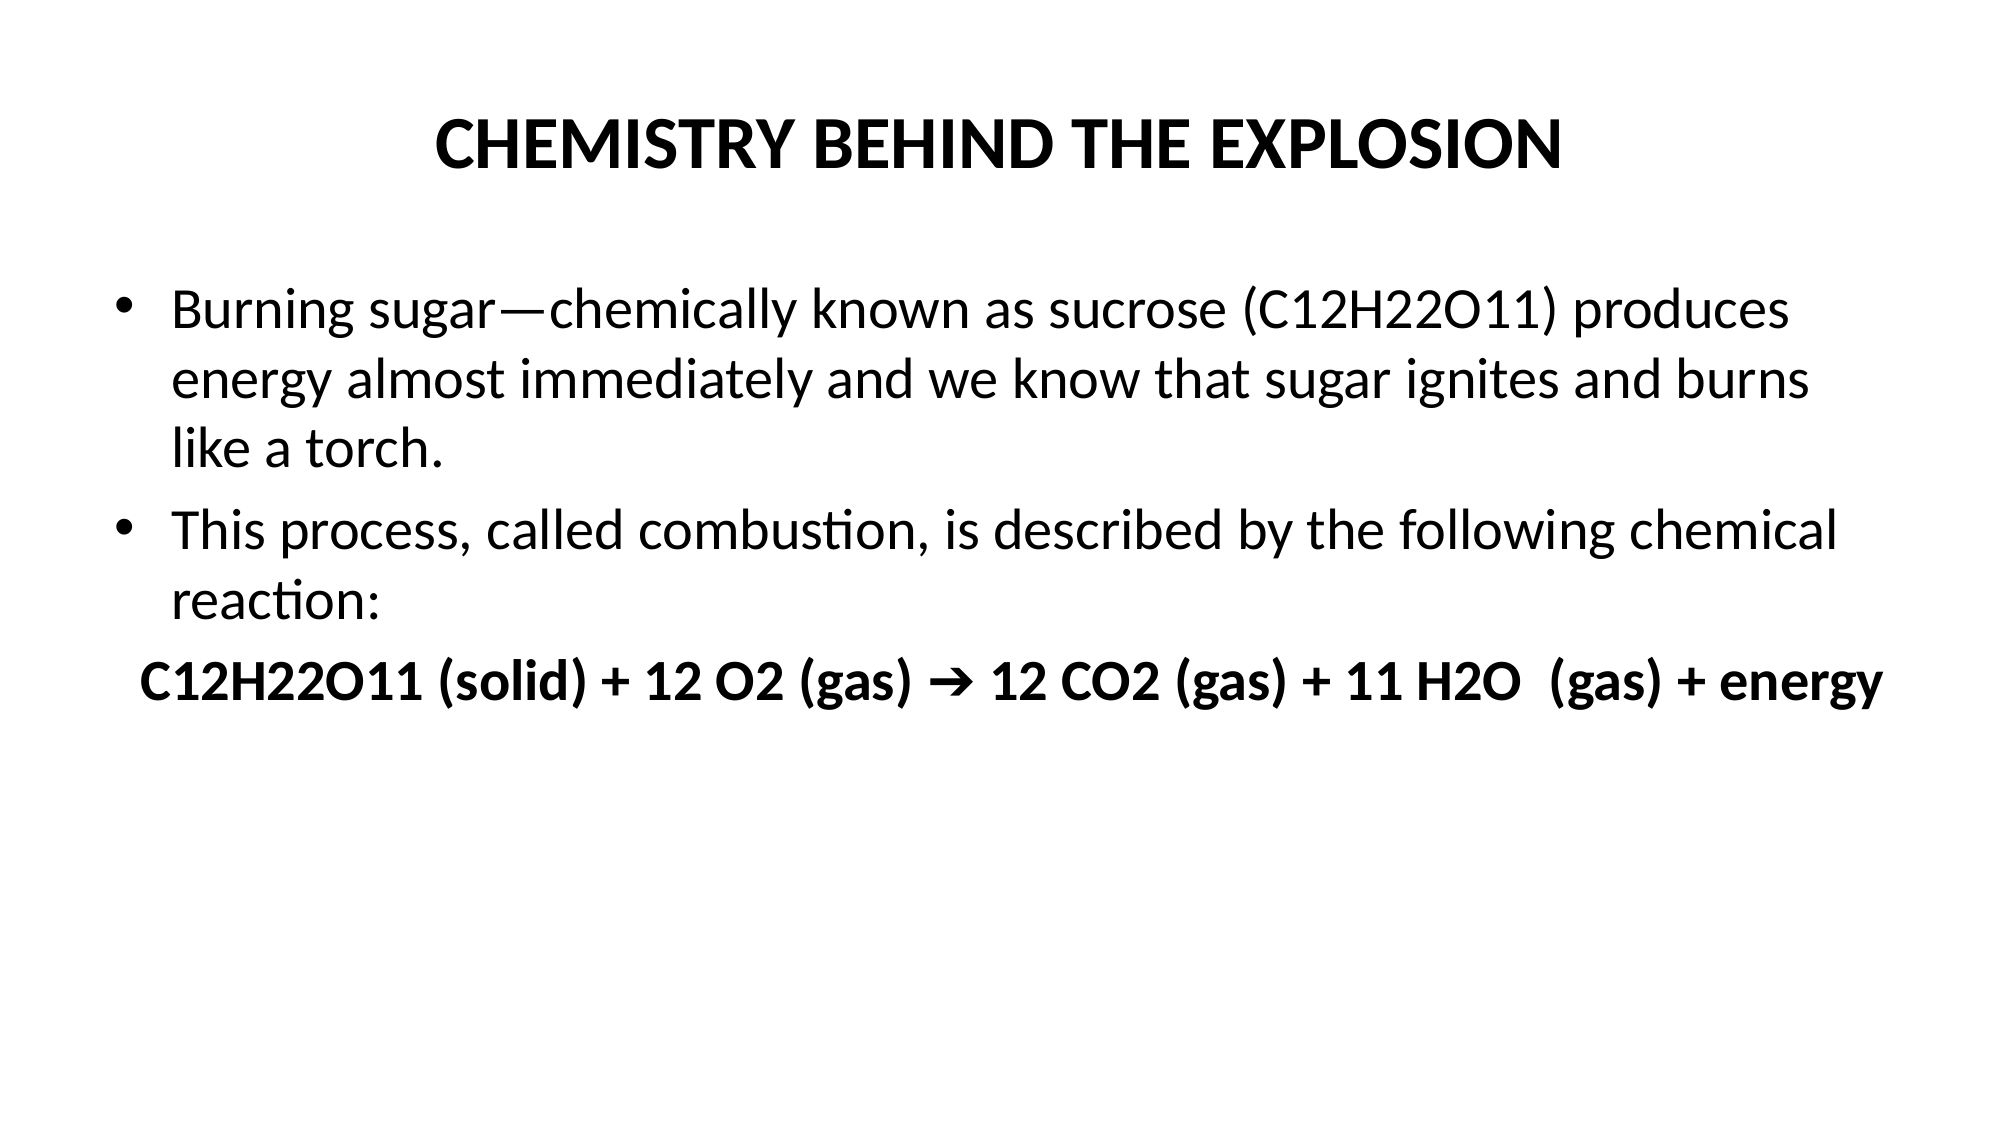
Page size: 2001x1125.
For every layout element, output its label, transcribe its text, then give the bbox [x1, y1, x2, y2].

list Burning sugar—chemically known as sucrose (C12H22O11) produces energy almost immediately and we know that sugar ignites and burns like a torch. This process, called combustion, is described by the following chemical reaction: C12H22O11 (solid) + 12 O2 (gas) ➔ 12 CO2 (gas) + 11 H2O (gas) + energy [99, 262, 1900, 1005]
title CHEMISTRY BEHIND THE EXPLOSION [99, 45, 1900, 233]
